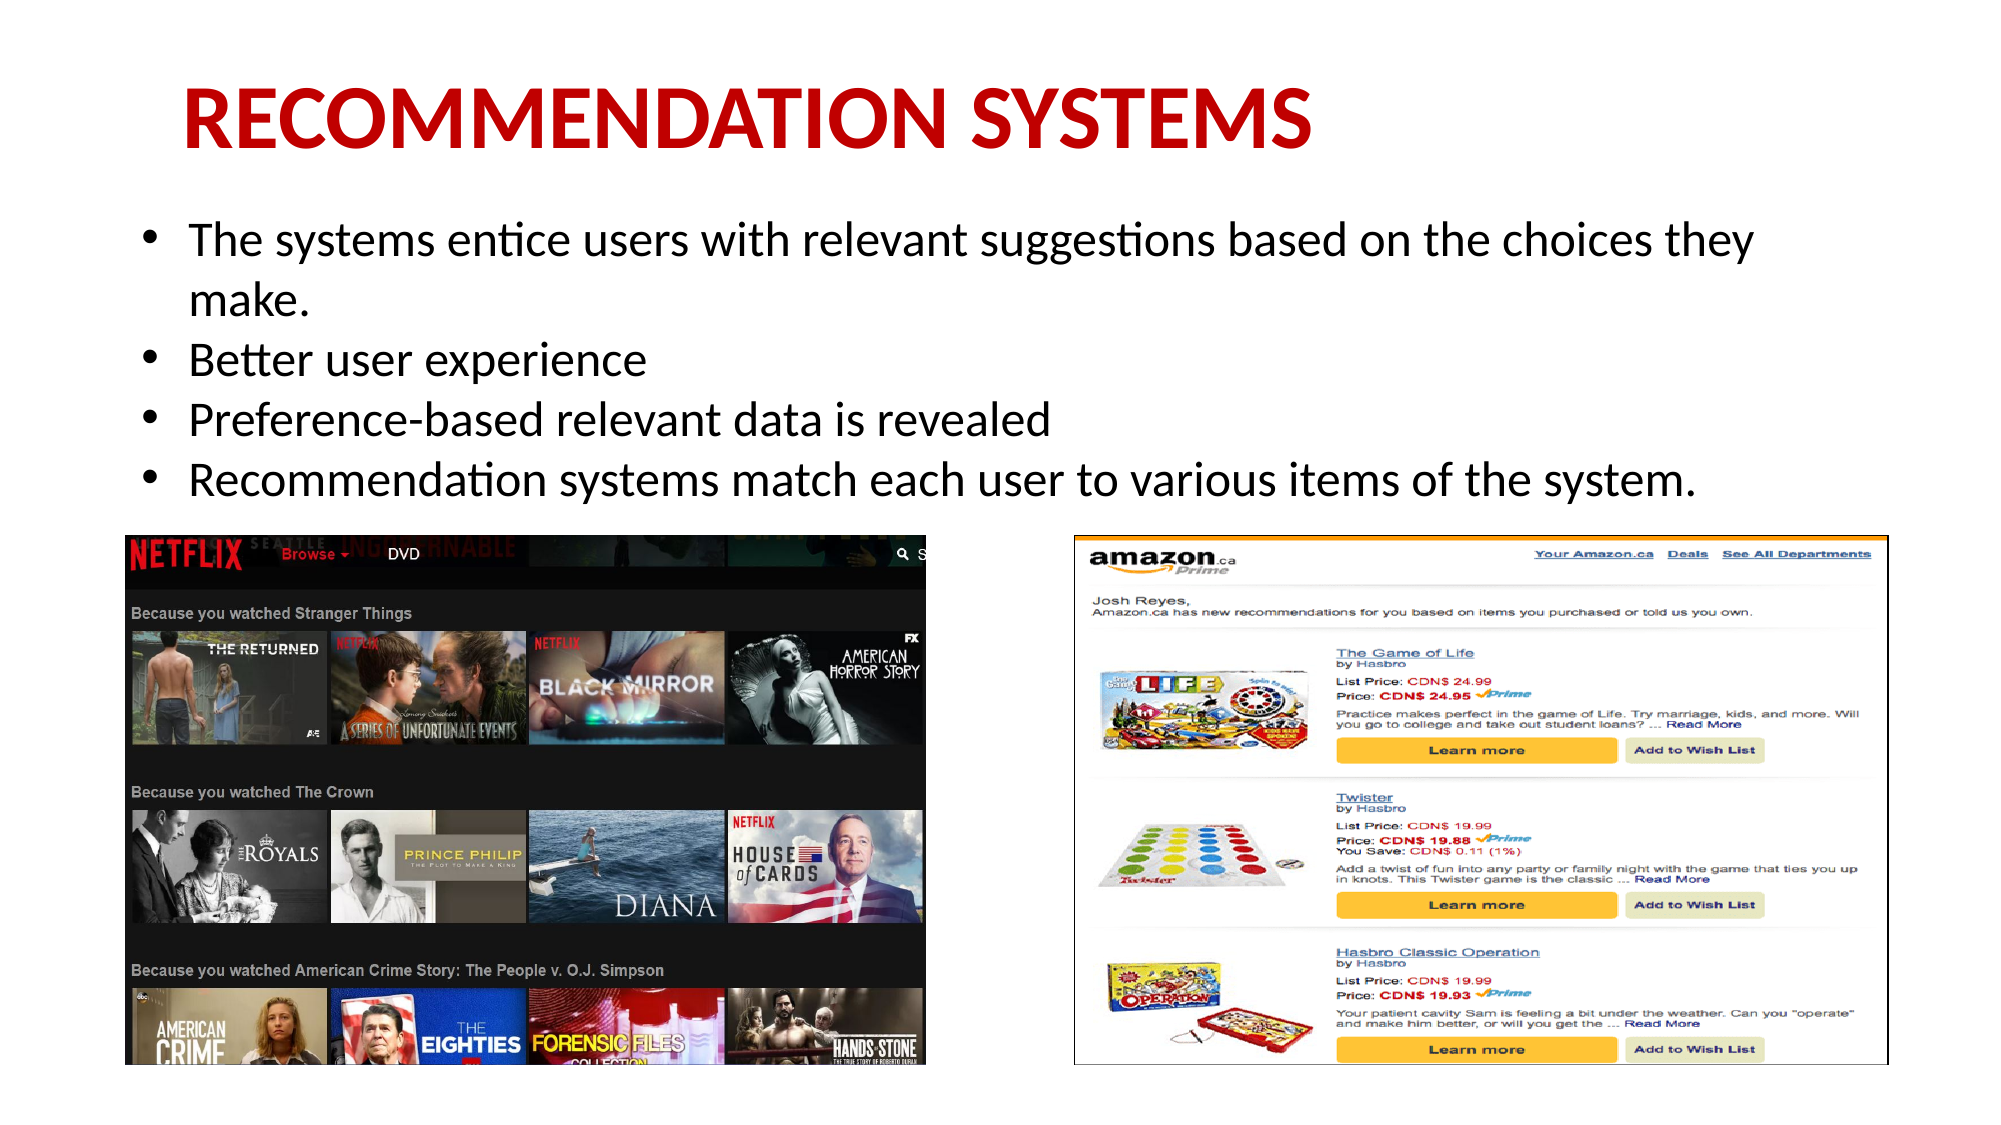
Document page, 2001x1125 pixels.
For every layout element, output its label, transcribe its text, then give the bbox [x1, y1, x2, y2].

text_box RECOMMENDATION SYSTEMS The systems entice users with relevant suggestions based on the choices they make. Better user experience Preference-based relevant data is revealed Recommendation systems match each user to various items of the system. [126, 49, 1891, 515]
picture [1074, 535, 1889, 1065]
picture [125, 535, 926, 1065]
